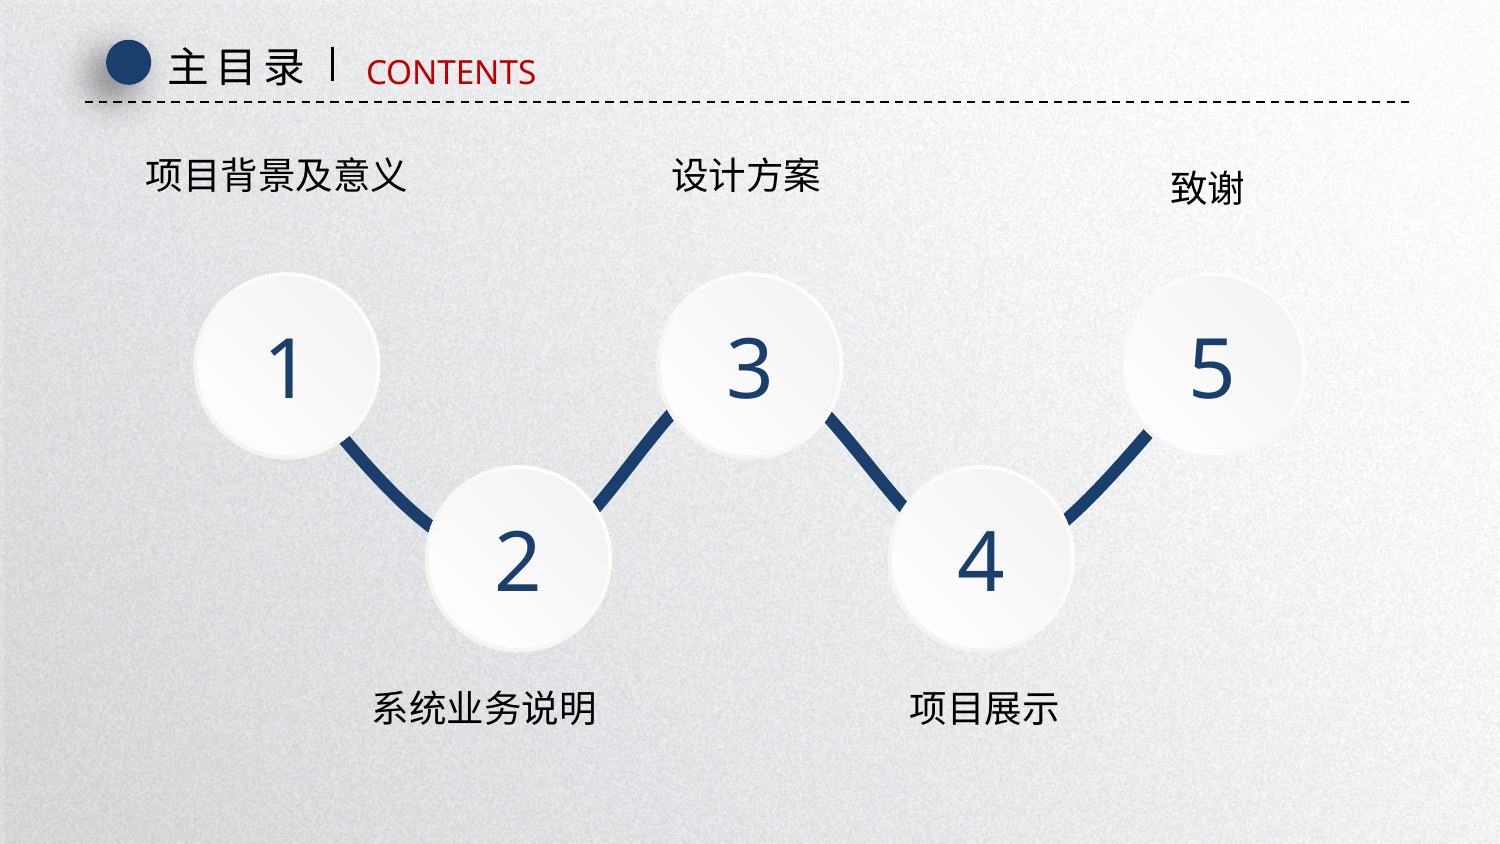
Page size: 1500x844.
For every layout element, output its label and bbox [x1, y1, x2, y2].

text_box [1119, 272, 1307, 460]
picture [0, 0, 1500, 844]
text_box [887, 465, 1076, 653]
text_box [424, 465, 613, 653]
text_box [193, 272, 381, 460]
text_box [656, 272, 844, 460]
